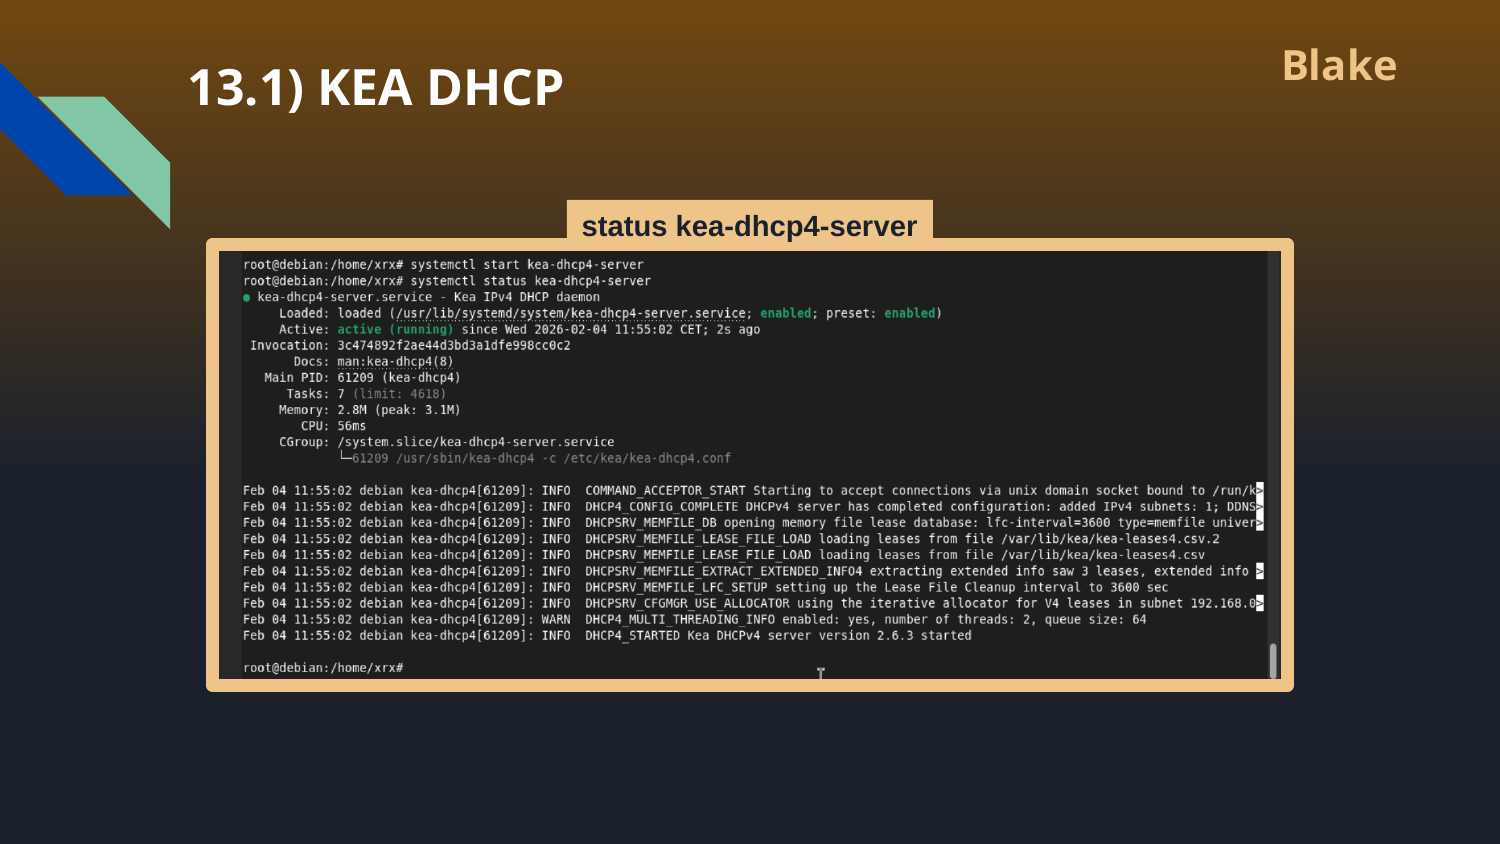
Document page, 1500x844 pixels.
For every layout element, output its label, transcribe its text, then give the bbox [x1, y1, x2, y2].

text_box Blake [1266, 31, 1426, 97]
title 13.1) KEA DHCP [172, 40, 1328, 191]
picture [218, 250, 1282, 680]
text_box status kea-dhcp4-server [566, 199, 933, 248]
